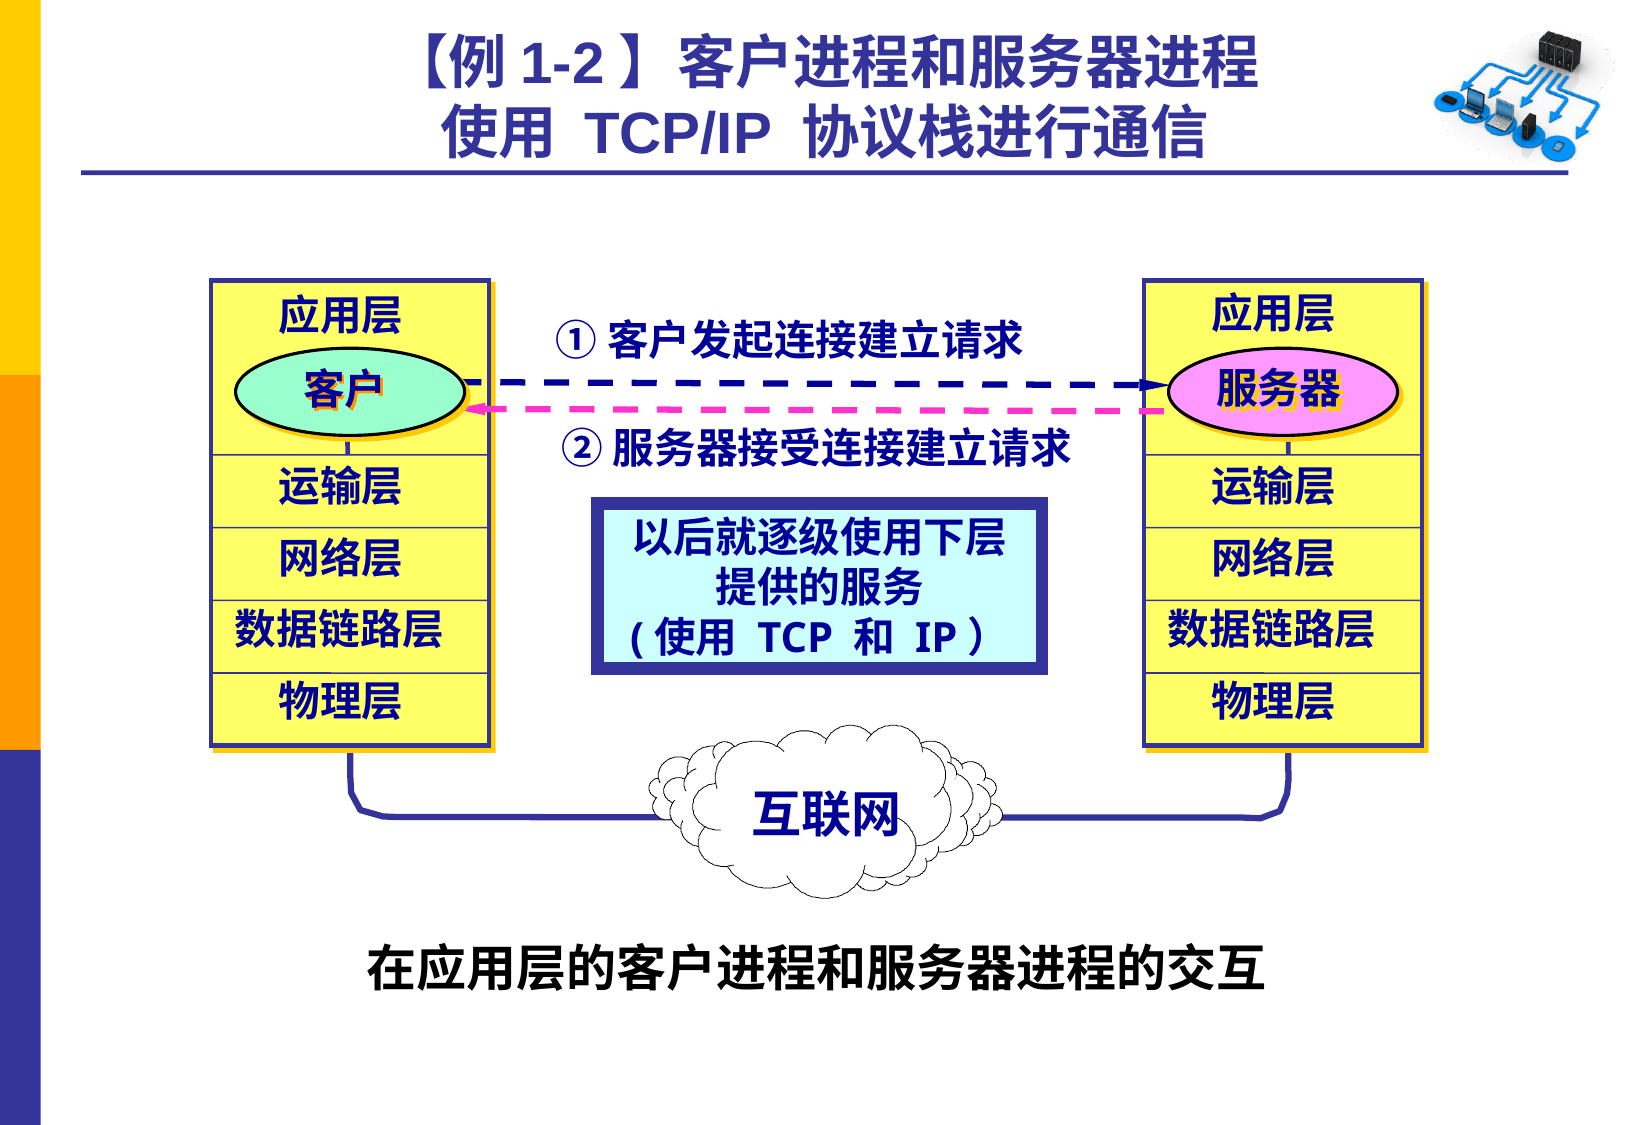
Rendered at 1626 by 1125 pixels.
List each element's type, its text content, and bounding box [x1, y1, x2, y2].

text_box 数据链路层 [220, 595, 459, 600]
text_box [1143, 455, 1423, 527]
text_box [1013, 745, 1289, 819]
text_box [453, 408, 1165, 481]
text_box 数据链路层 [1153, 595, 1392, 600]
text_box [456, 305, 1171, 386]
text_box [1143, 280, 1423, 454]
text_box 网络层 [263, 524, 419, 590]
text_box 数据链路层 [220, 601, 459, 660]
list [643, 720, 1008, 906]
text_box 运输层 [1196, 452, 1352, 517]
title 【例1-2】客户进程和服务器进程 使用 TCP/IP 协议栈进行通信 [81, 42, 1569, 173]
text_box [235, 347, 465, 436]
text_box [210, 280, 490, 746]
text_box [350, 745, 638, 818]
text_box 以后就逐级使用下层 提供的服务 (使用 TCP 和 IP） [597, 503, 1043, 669]
text_box 物理层 [1196, 667, 1352, 733]
text_box 数据链路层 [1153, 601, 1392, 660]
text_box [1168, 347, 1398, 436]
picture [1431, 30, 1616, 165]
text_box [1143, 601, 1423, 746]
text_box 应用层 [1196, 278, 1352, 344]
text_box 在应用层的客户进程和服务器进程的交互 [211, 928, 1423, 1004]
text_box 运输层 [263, 452, 419, 517]
text_box 网络层 [1196, 524, 1352, 590]
text_box 应用层 [263, 281, 419, 346]
text_box [1143, 528, 1423, 600]
text_box 物理层 [263, 667, 419, 733]
